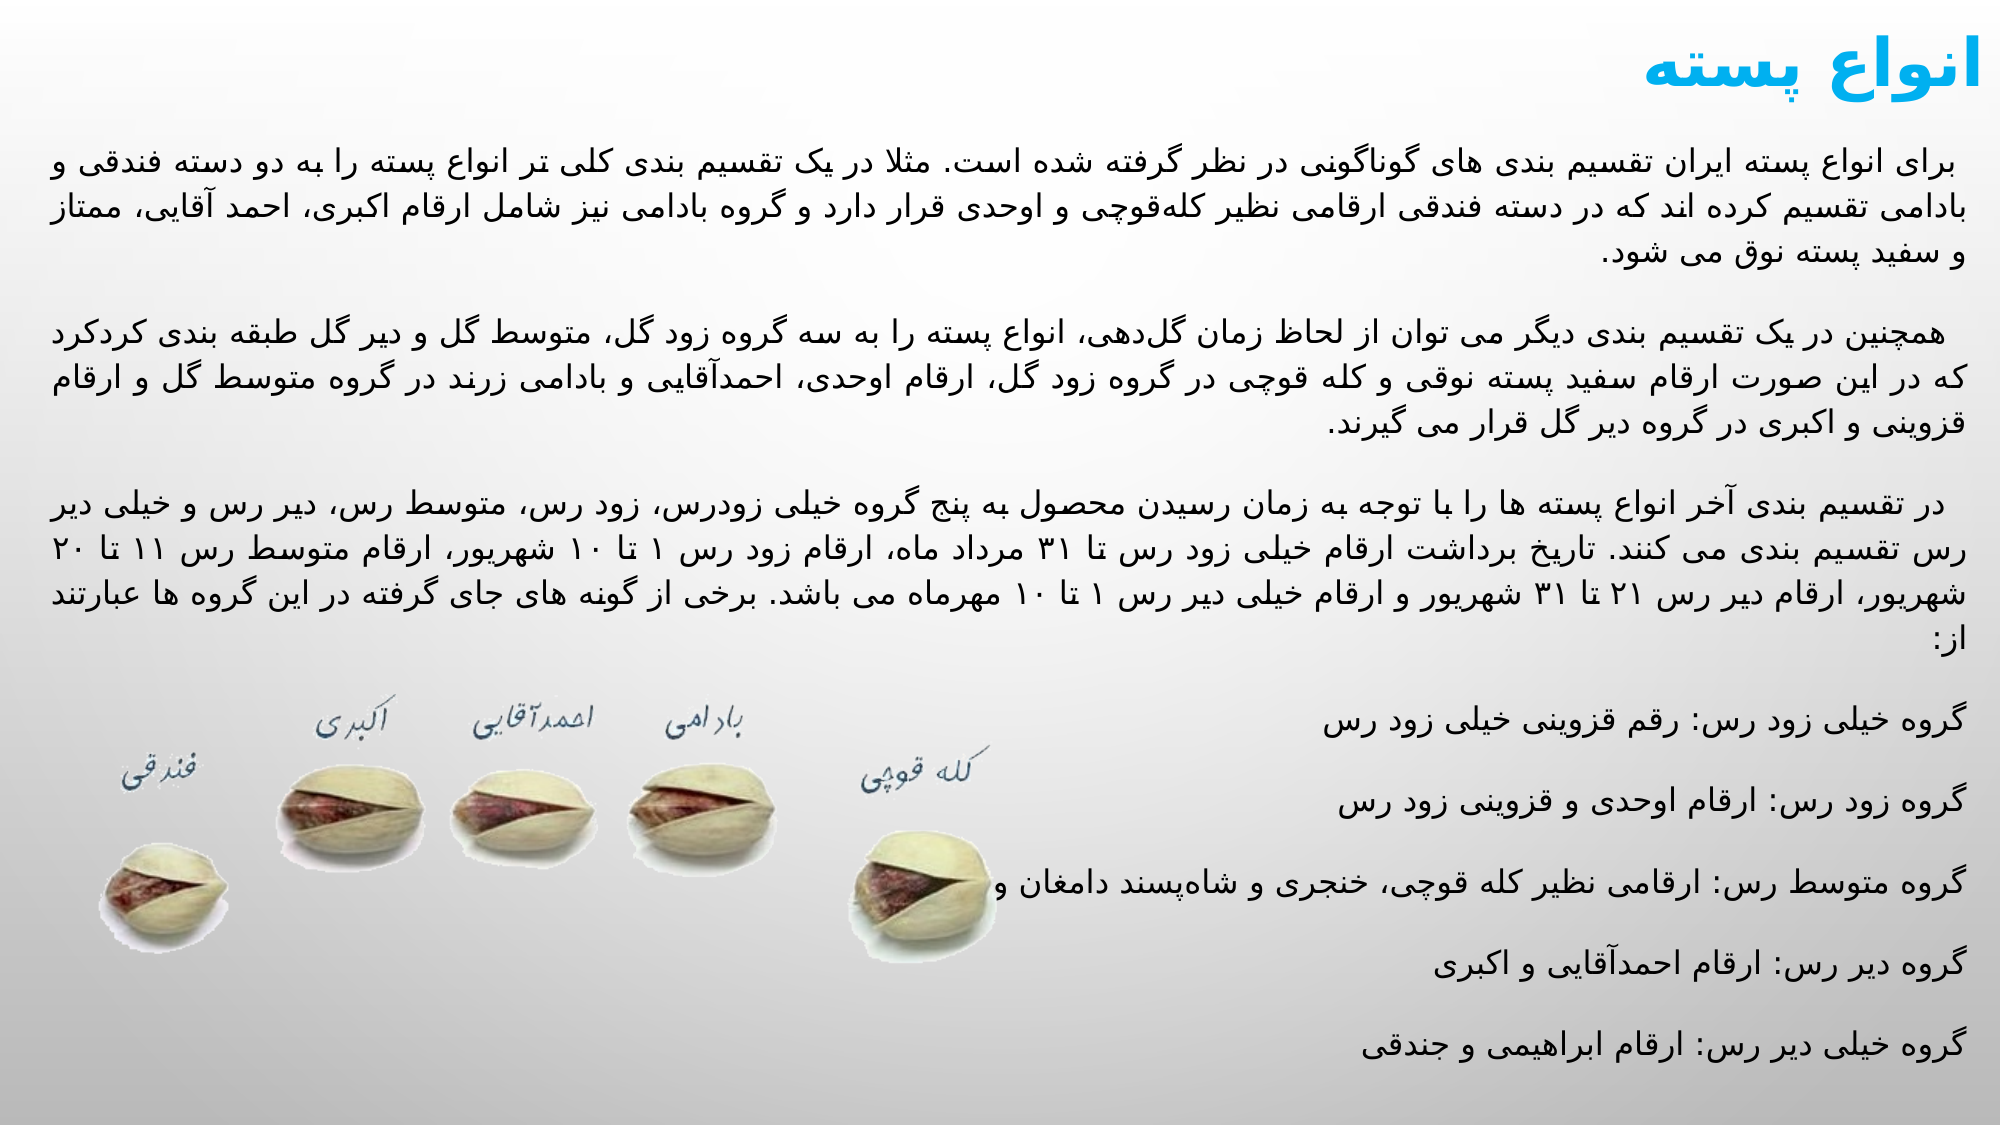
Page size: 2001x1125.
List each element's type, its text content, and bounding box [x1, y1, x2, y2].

picture [0, 0, 2000, 1125]
title انواع پسته [747, 2, 2000, 127]
list برای انواع پسته ایران تقسیم بندی‌ های گوناگونی در نظر گرفته شده است. مثلا در یک تقسیم ‌بندی کلی تر انواع پسته را به دو دسته فندقی و بادامی تقسیم کرده اند که در دسته فندقی ارقامی نظیر کله‌قوچی و اوحدی قرار دارد و گروه بادامی نیز شامل ارقام اکبری، احمد آقایی، ممتاز و سفید پسته نوق می شود. همچنین در یک تقسیم‌ بندی دیگر می توان از لحاظ زمان گل‌دهی، انواع پسته را به سه گروه زود گل، متوسط گل و دیر گل طبقه بندی کردکرد که در این صورت ارقام سفید پسته نوقی و کله قوچی در گروه زود گل، ارقام اوحدی، احمدآقایی و بادامی زرند در گروه متوسط گل و ارقام قزوینی و اکبری در گروه دیر گل قرار می گیرند. در تقسیم بندی آخر انواع پسته ها را با توجه به زمان رسیدن محصول به پنج گروه خیلی زودرس، زود رس، متوسط رس، دیر رس و خیلی دیر رس تقسیم بندی می کنند. تاریخ برداشت ارقام خیلی زود رس تا ۳۱ مرداد ماه، ارقام زود رس ۱ تا ۱۰ شهریور، ارقام متوسط رس ۱۱ تا ۲۰ شهریور، ارقام دیر رس ۲۱ تا ۳۱ شهریور و ارقام خیلی دیر رس ۱ تا ۱۰ مهرماه می باشد. برخی از گونه های جای گرفته در این گروه ها عبارتند از: گروه خیلی زود رس: رقم قزوینی خیلی زود رس گروه زود رس: ارقام اوحدی و قزوینی زود رس گروه متوسط رس: ارقامی نظیر کله قوچی، خنجری و شاه‌پسند دامغان و بادامی گروه دیر رس: ارقام احمدآقایی و اکبری گروه خیلی دیر رس: ارقام ابراهیمی و جندقی [35, 126, 1983, 1072]
picture [92, 694, 1001, 975]
